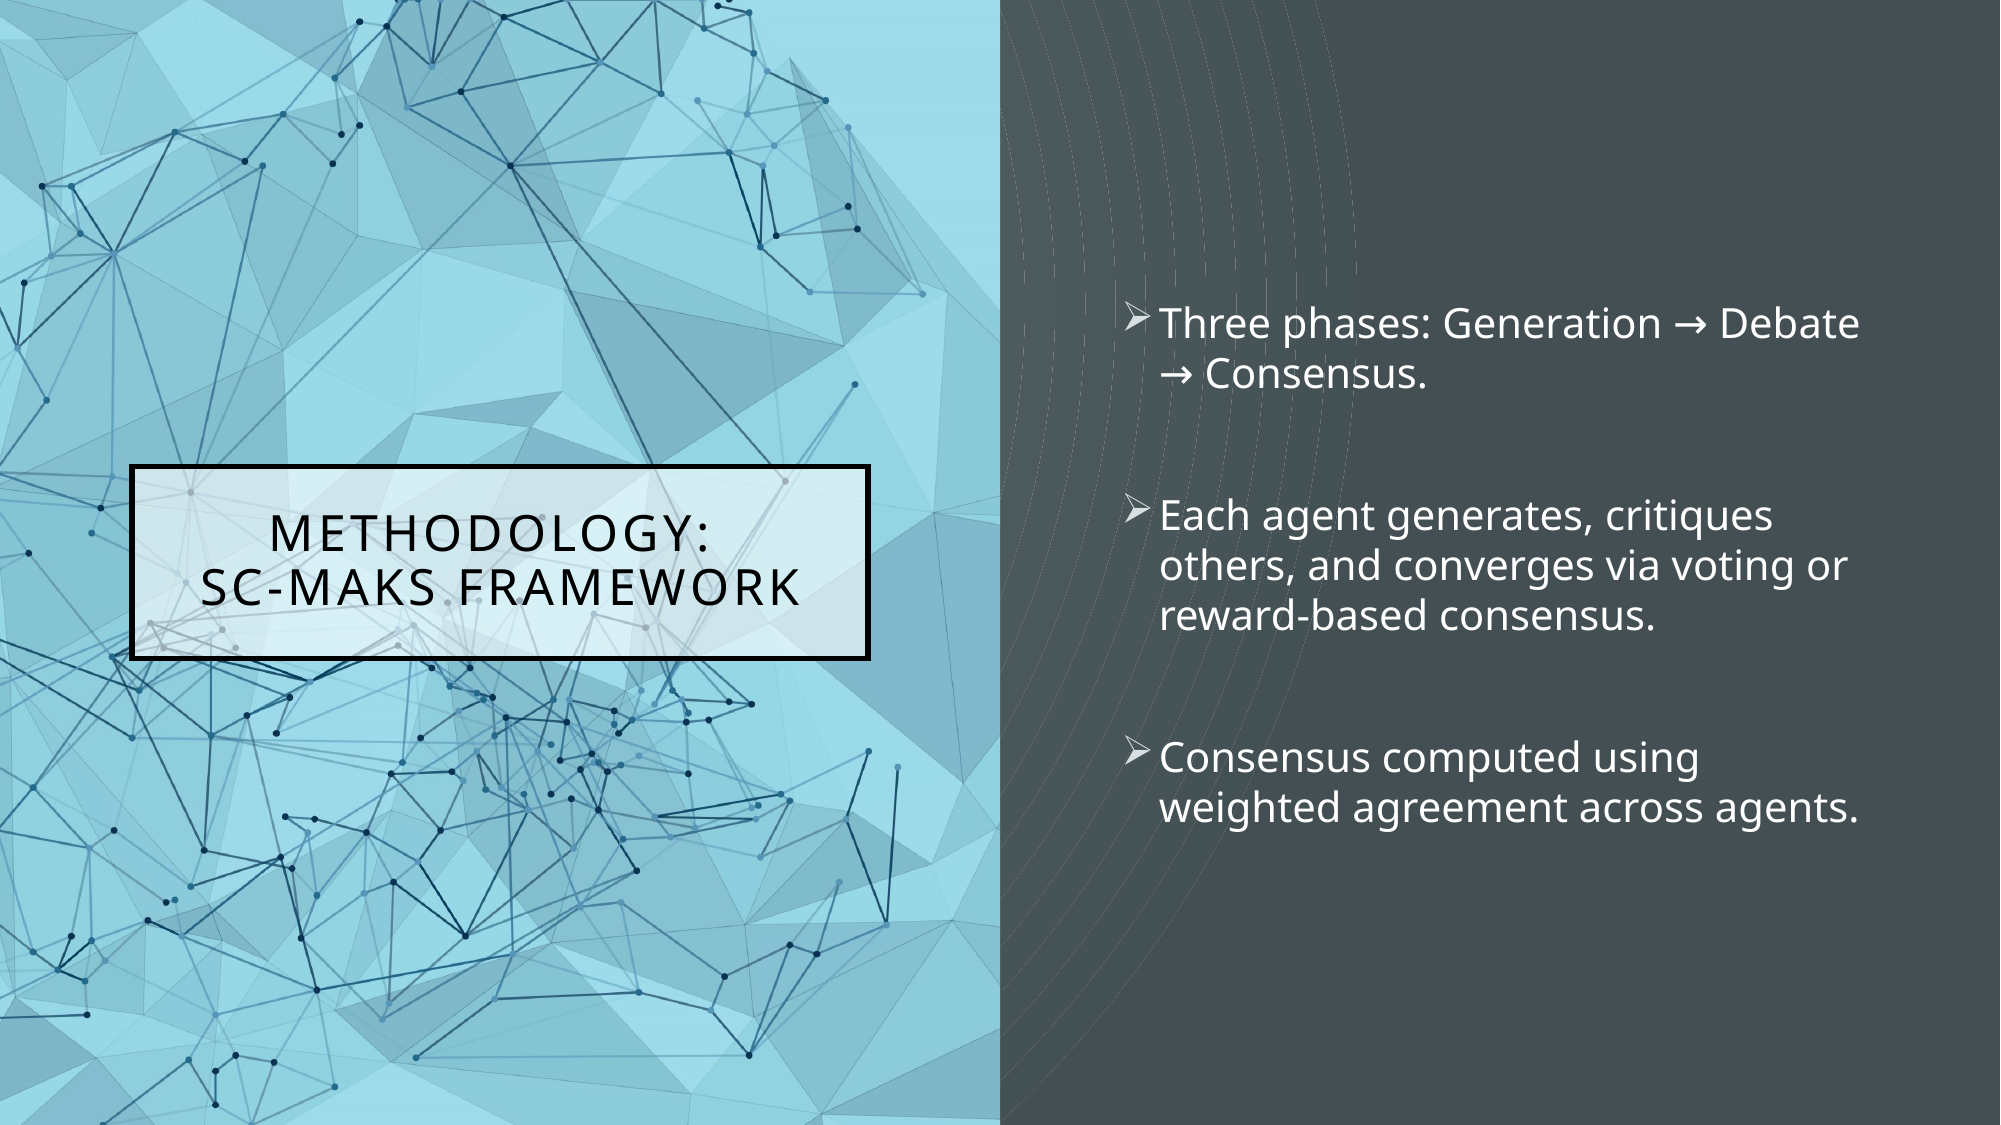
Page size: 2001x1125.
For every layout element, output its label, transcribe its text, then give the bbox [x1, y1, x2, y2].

list Three phases: Generation → Debate → Consensus. Each agent generates, critiques others, and converges via voting or reward-based consensus. Consensus computed using weighted agreement across agents. [1106, 160, 1895, 968]
picture [0, 0, 1001, 1125]
